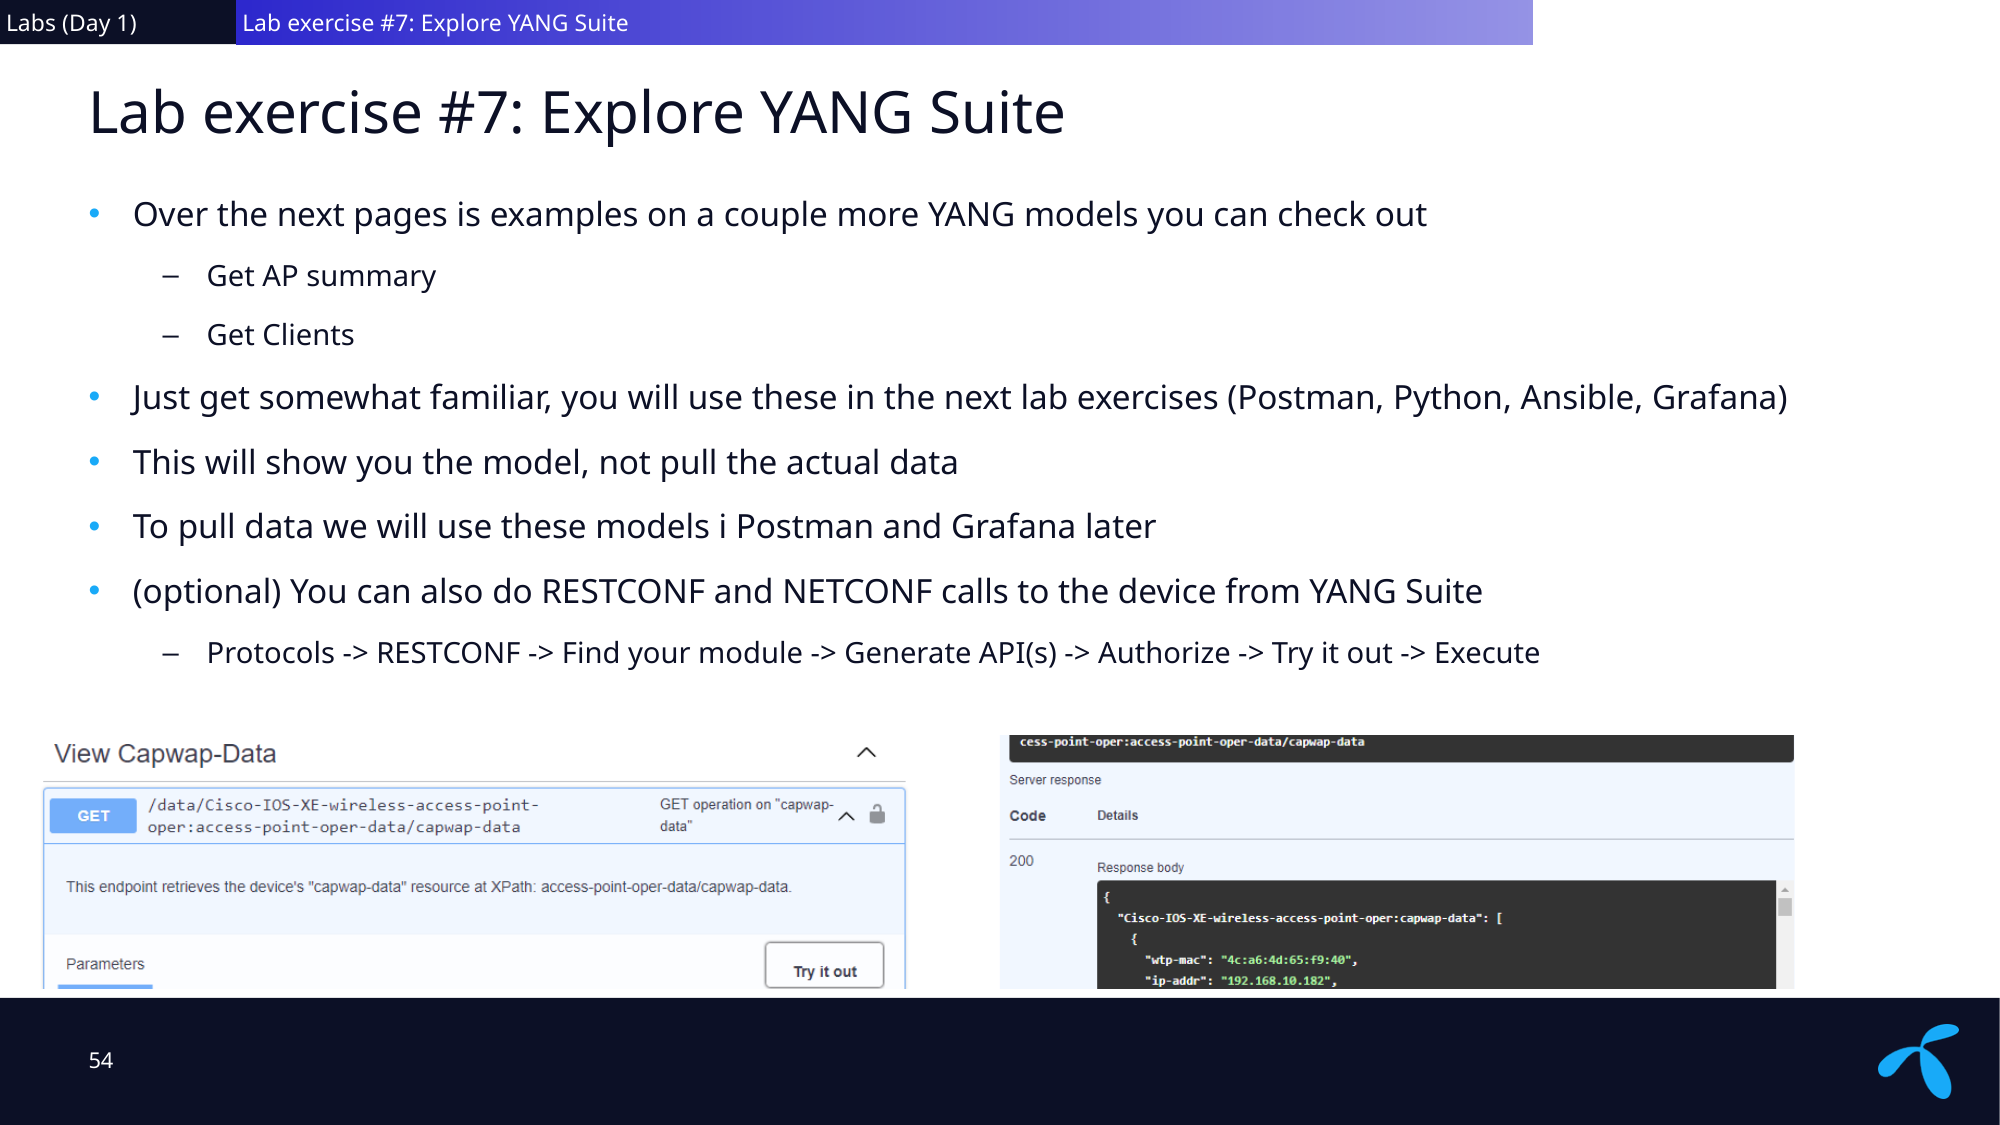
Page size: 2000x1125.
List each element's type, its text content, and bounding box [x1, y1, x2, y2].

footer Labs (Day 1) [0, 0, 236, 45]
text_box Lab exercise #7: Explore YANG Suite [236, 0, 1533, 45]
picture [40, 744, 910, 990]
slide_number 54 [88, 1024, 237, 1099]
list Over the next pages is examples on a couple more YANG models you can check out Get AP summary Get Clients Just get somewhat familiar, you will use these in the next lab exercises (Postman, Python, Ansible, Grafana) This will show you the model, not pull the actual data To pull data we will use these models i Postman and Grafana later (optional) You can also do RESTCONF and NETCONF calls to the device from YANG Suite Protocols -> RESTCONF -> Find your module -> Generate API(s) -> Authorize -> Try it out -> Execute [88, 160, 1911, 954]
picture [999, 735, 1795, 990]
picture [1878, 1024, 1959, 1099]
title Lab exercise #7: Explore YANG Suite [88, 70, 1911, 160]
